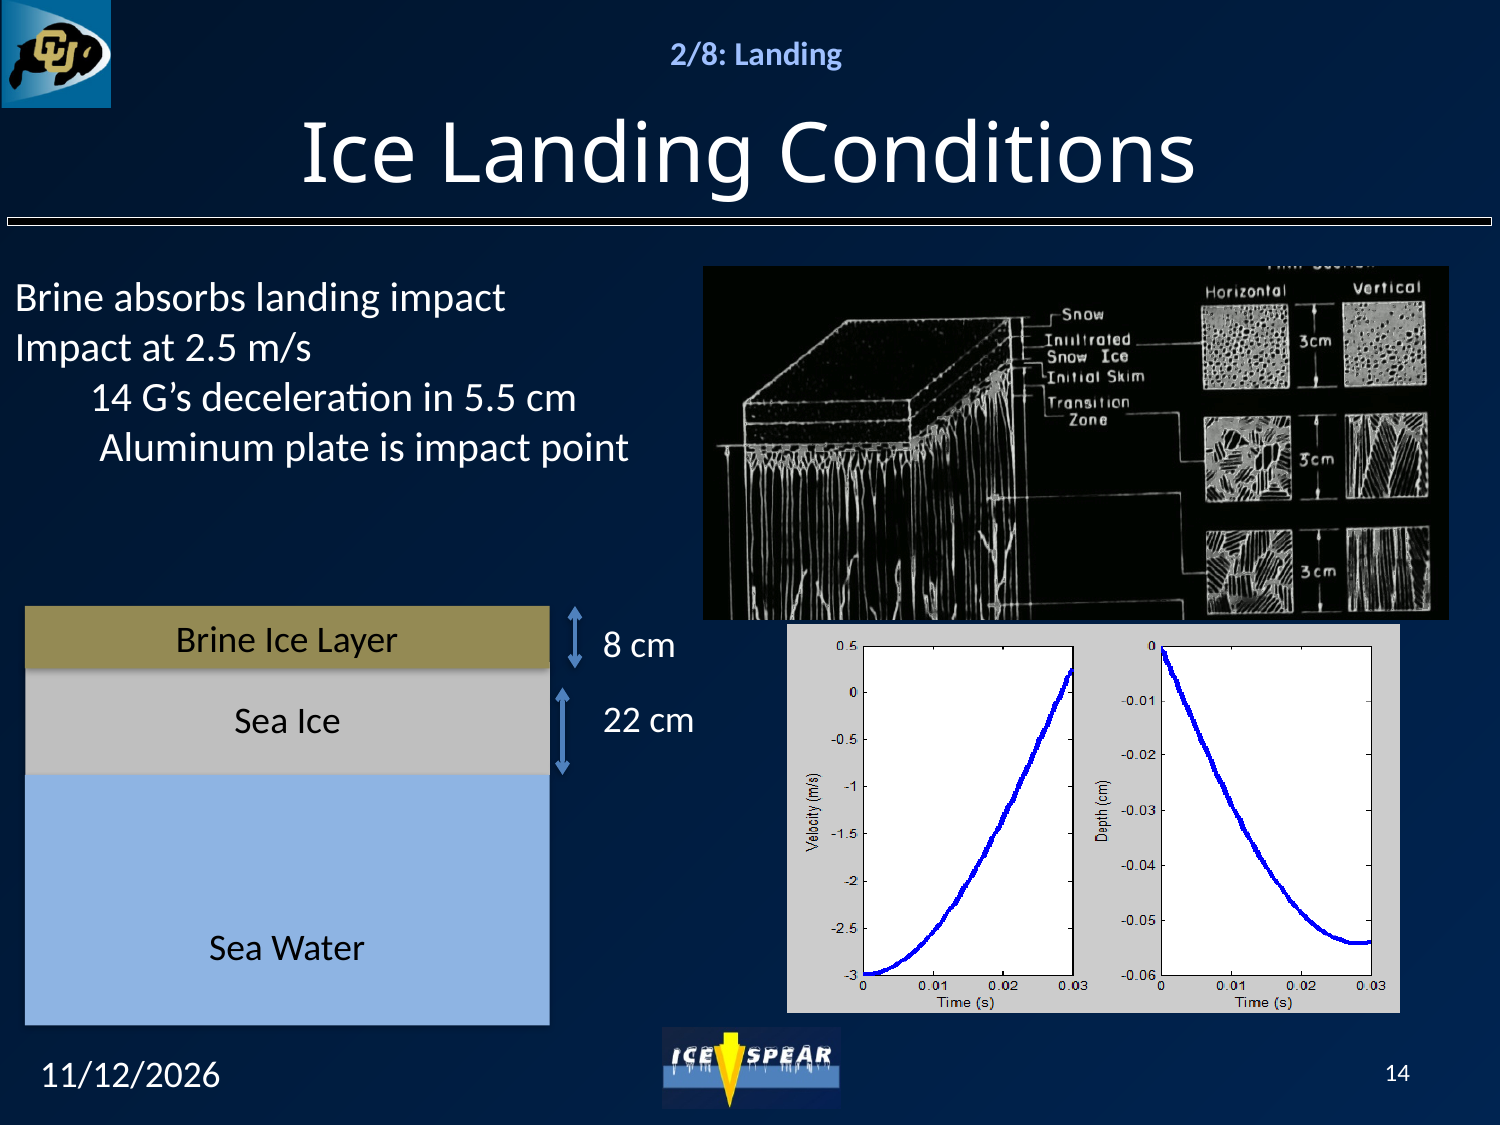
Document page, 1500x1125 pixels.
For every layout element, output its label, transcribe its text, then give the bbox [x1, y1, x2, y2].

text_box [24, 605, 551, 1026]
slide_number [24, 1042, 375, 1103]
picture [10, 3, 111, 100]
text_box 8 cm [588, 612, 692, 673]
list Brine absorbs landing impact Impact at 2.5 m/s 14 G’s deceleration in 5.5 cm Aluminum plate is impact point [0, 262, 704, 575]
slide_number 14 [1362, 1042, 1425, 1100]
text_box 22 cm [588, 687, 711, 748]
picture [703, 266, 1449, 620]
picture [662, 1027, 841, 1109]
title Ice Landing Conditions [131, 82, 1369, 216]
picture [787, 624, 1401, 1013]
